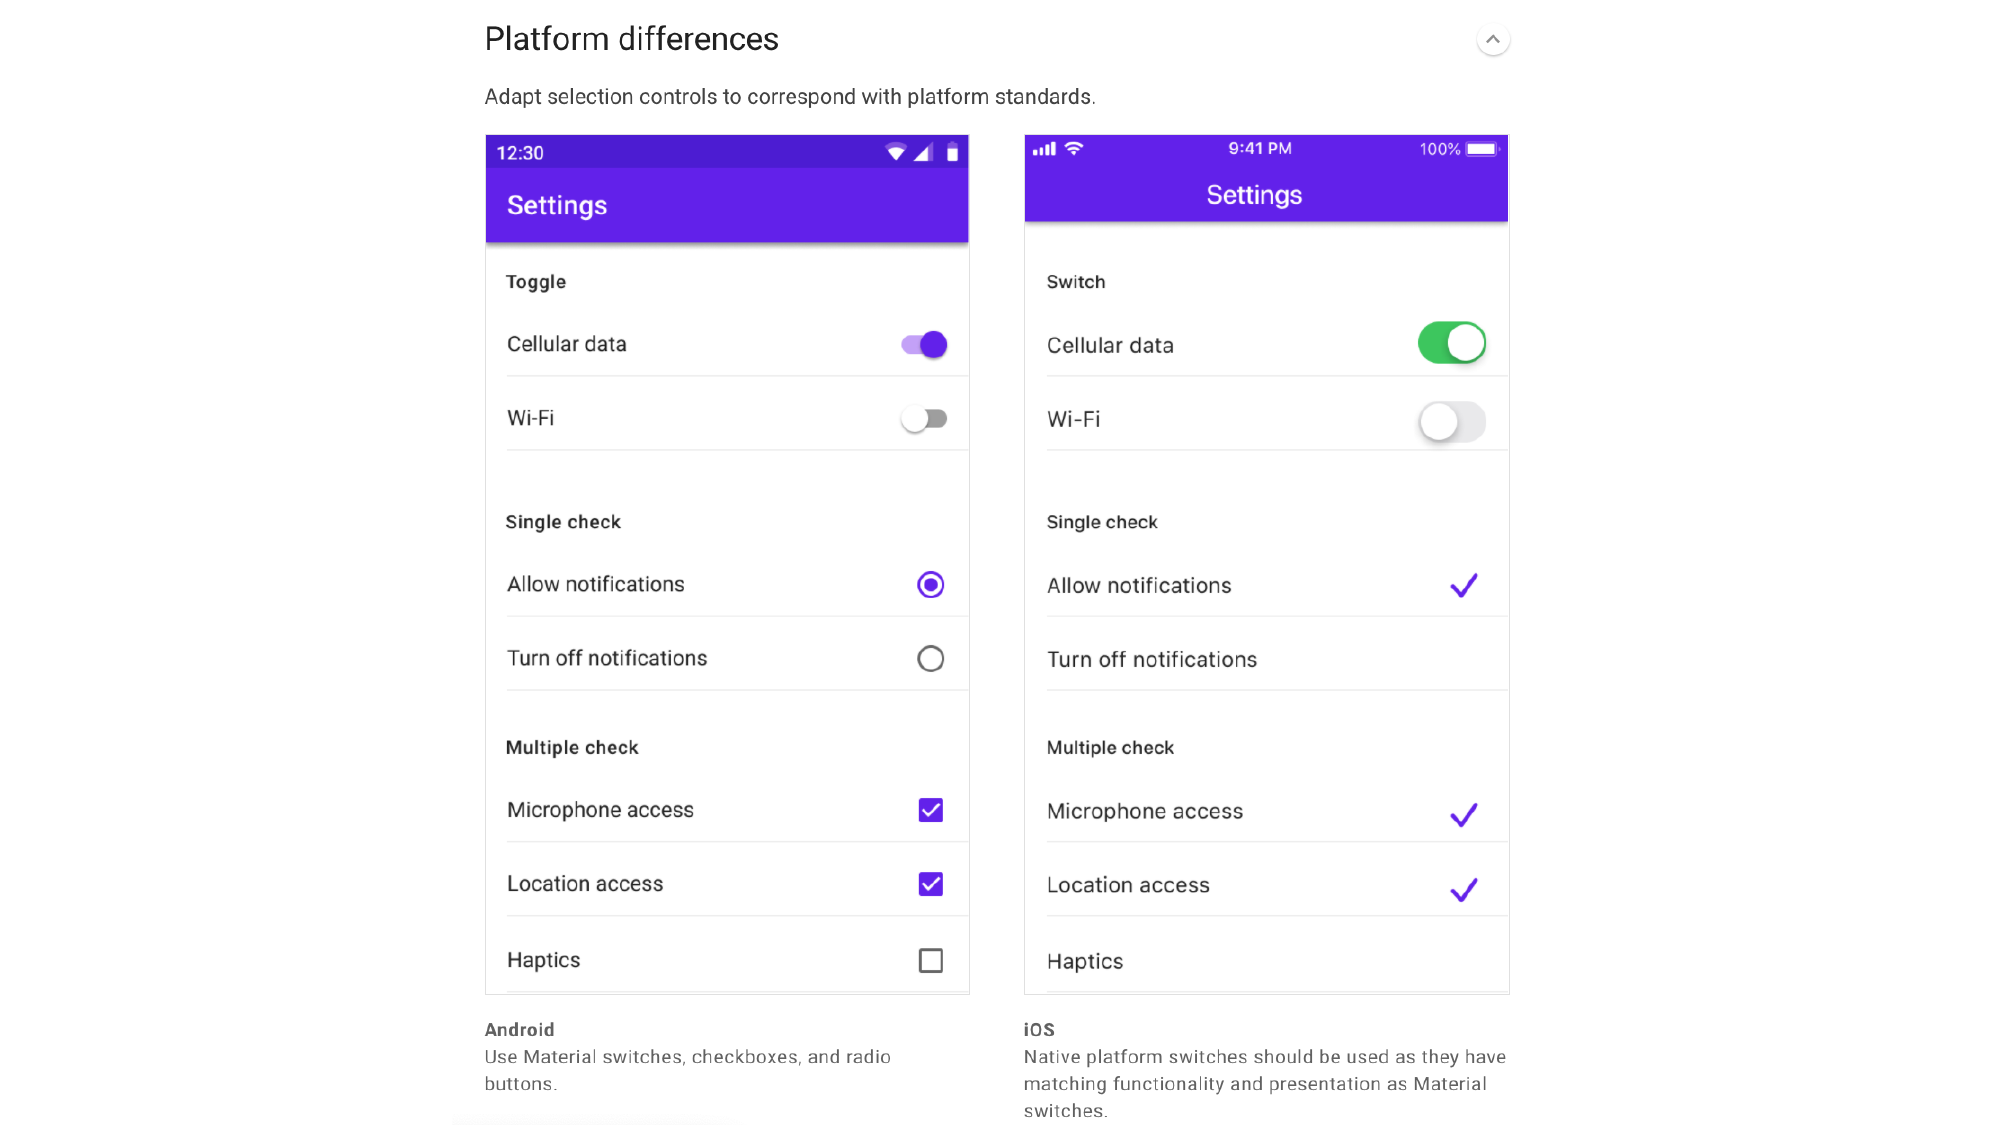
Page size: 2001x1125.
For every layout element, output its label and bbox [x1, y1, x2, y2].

picture [452, 0, 1548, 1125]
